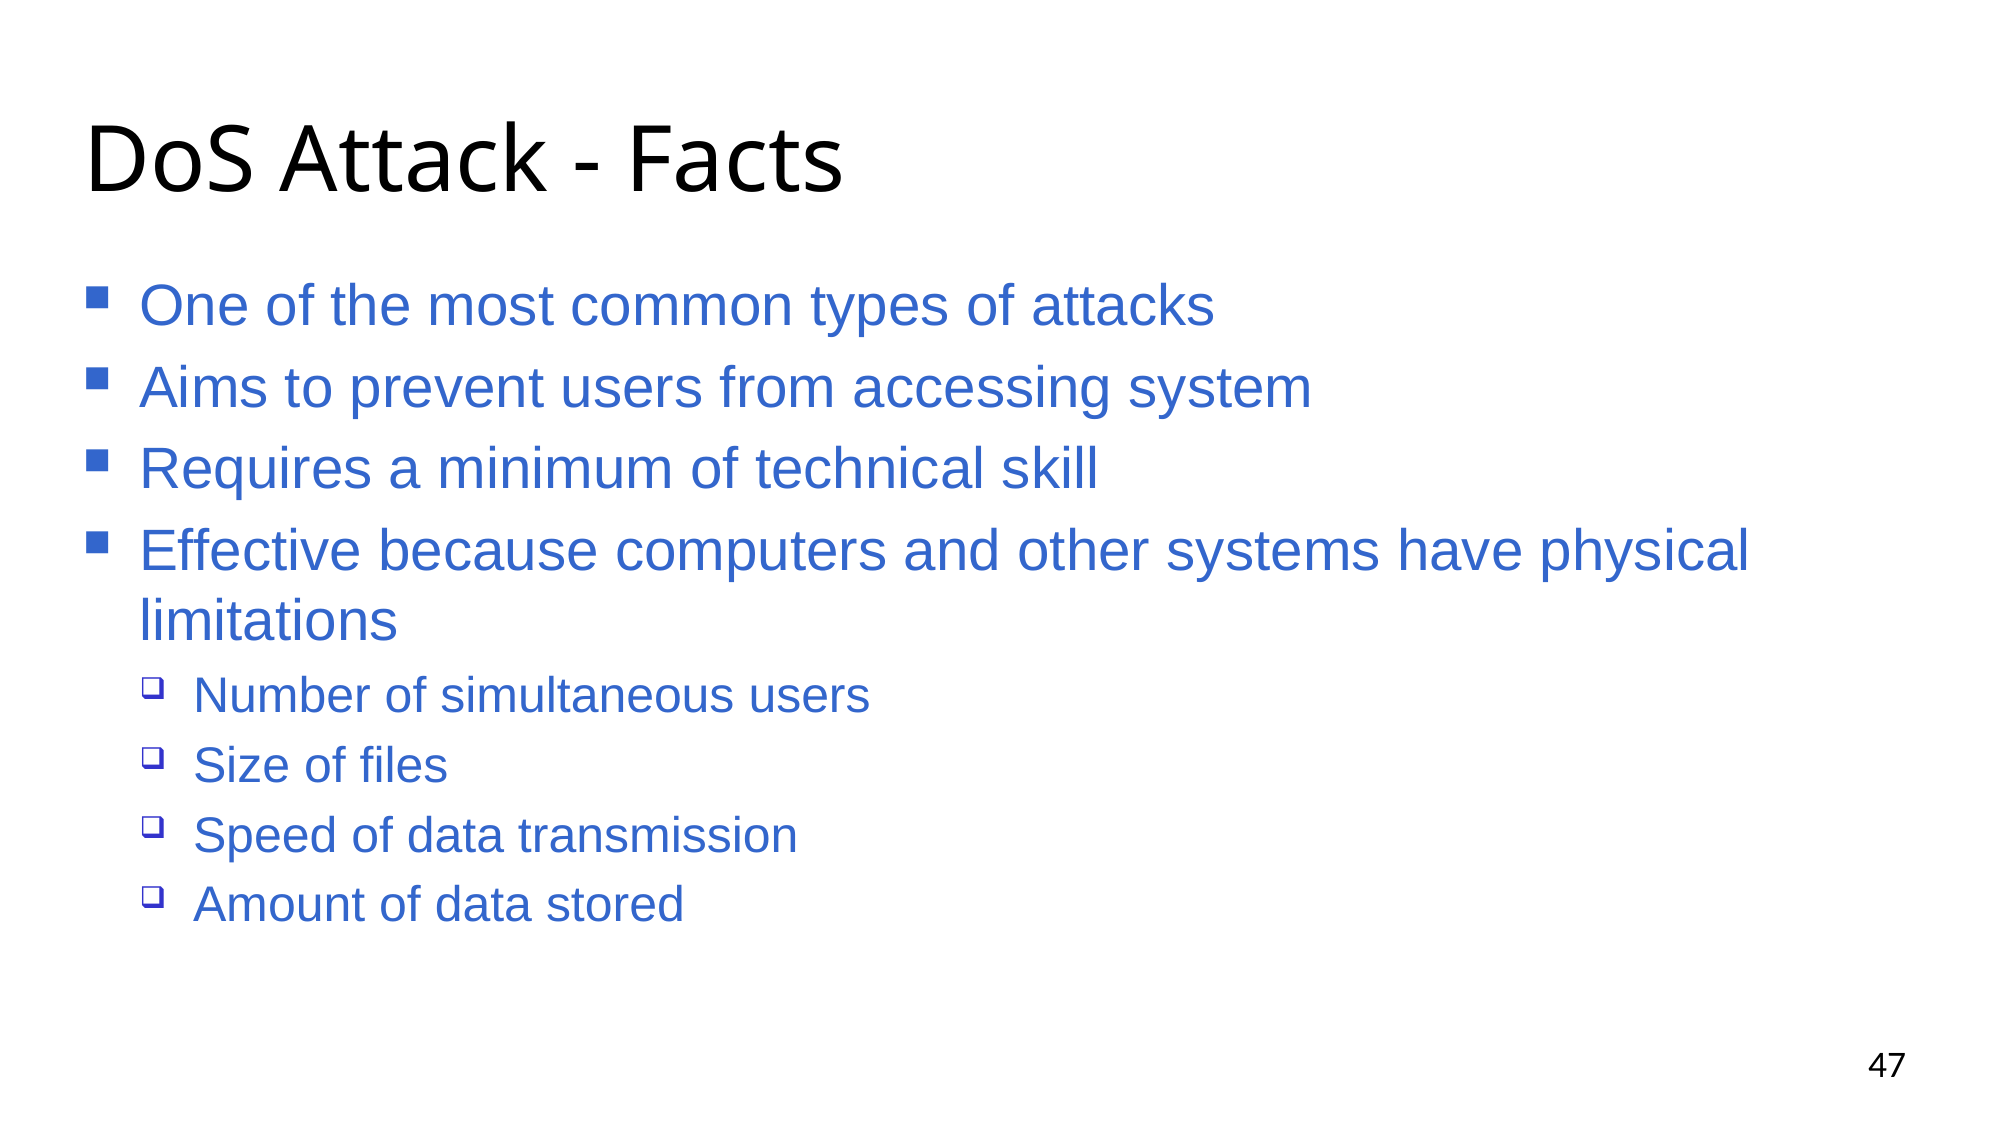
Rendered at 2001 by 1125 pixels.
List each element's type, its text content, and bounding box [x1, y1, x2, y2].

title DoS Attack - Facts [68, 97, 1932, 223]
slide_number 47 [1853, 1019, 1974, 1106]
list One of the most common types of attacks Aims to prevent users from accessing system Requires a minimum of technical skill Effective because computers and other systems have physical limitations Number of simultaneous users Size of files Speed of data transmission Amount of data stored [68, 252, 1932, 1000]
